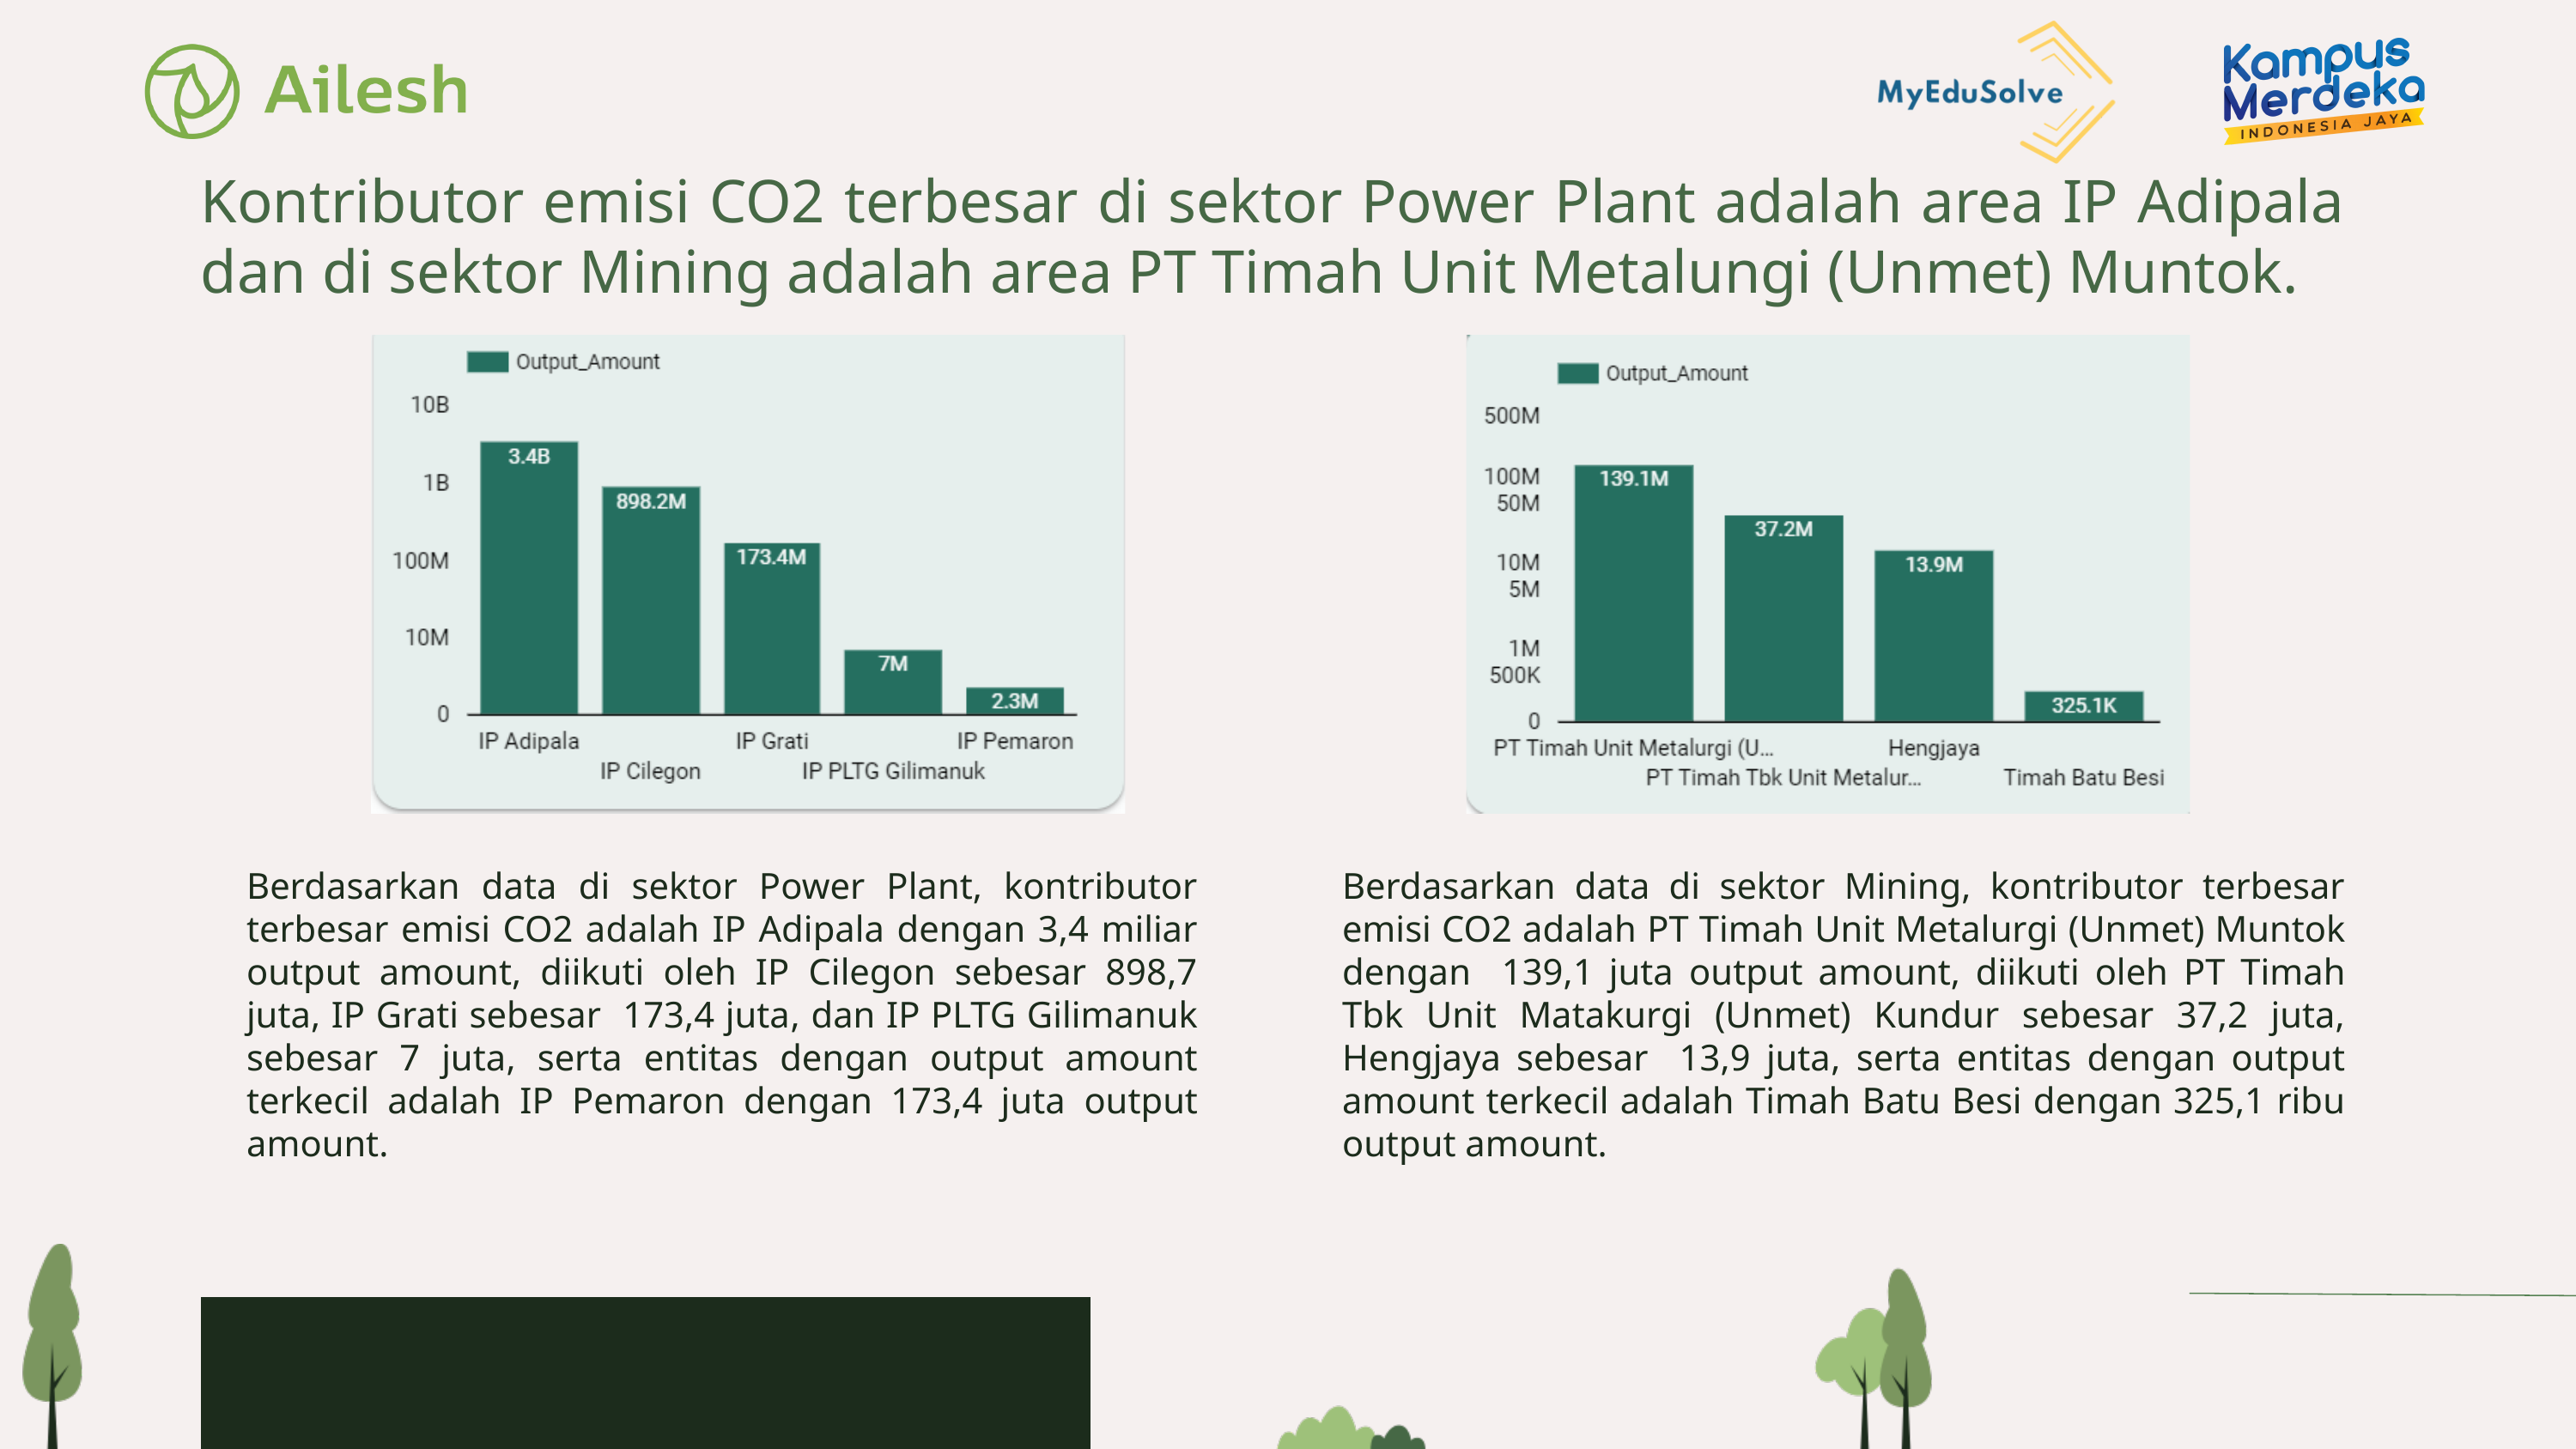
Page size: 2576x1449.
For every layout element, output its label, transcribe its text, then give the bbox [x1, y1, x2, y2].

text_box Kontributor emisi CO2 terbesar di sektor Power Plant adalah area IP Adipala dan di sektor Mining adalah area PT Timah Unit Metalungi (Unmet) Muntok. [200, 163, 2346, 306]
text_box [0, 1244, 1952, 1449]
text_box [144, 44, 466, 139]
text_box Berdasarkan data di sektor Power Plant, kontributor terbesar emisi CO2 adalah IP Adipala dengan 3,4 miliar output amount, diikuti oleh IP Cilegon sebesar 898,7 juta, IP Grati sebesar 173,4 juta, dan IP PLTG Gilimanuk sebesar 7 juta, serta entitas dengan output amount terkecil adalah IP Pemaron dengan 173,4 juta output amount. [246, 863, 1198, 1164]
text_box [1780, 15, 2225, 168]
text_box [2225, 38, 2425, 145]
text_box Berdasarkan data di sektor Mining, kontributor terbesar emisi CO2 adalah PT Timah Unit Metalurgi (Unmet) Muntok dengan 139,1 juta output amount, diikuti oleh PT Timah Tbk Unit Matakurgi (Unmet) Kundur sebesar 37,2 juta, Hengjaya sebesar 13,9 juta, serta entitas dengan output amount terkecil adalah Timah Batu Besi dengan 325,1 ribu output amount. [1342, 863, 2346, 1164]
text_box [200, 1296, 1091, 1449]
text_box [1466, 335, 2190, 814]
text_box [370, 335, 1126, 814]
